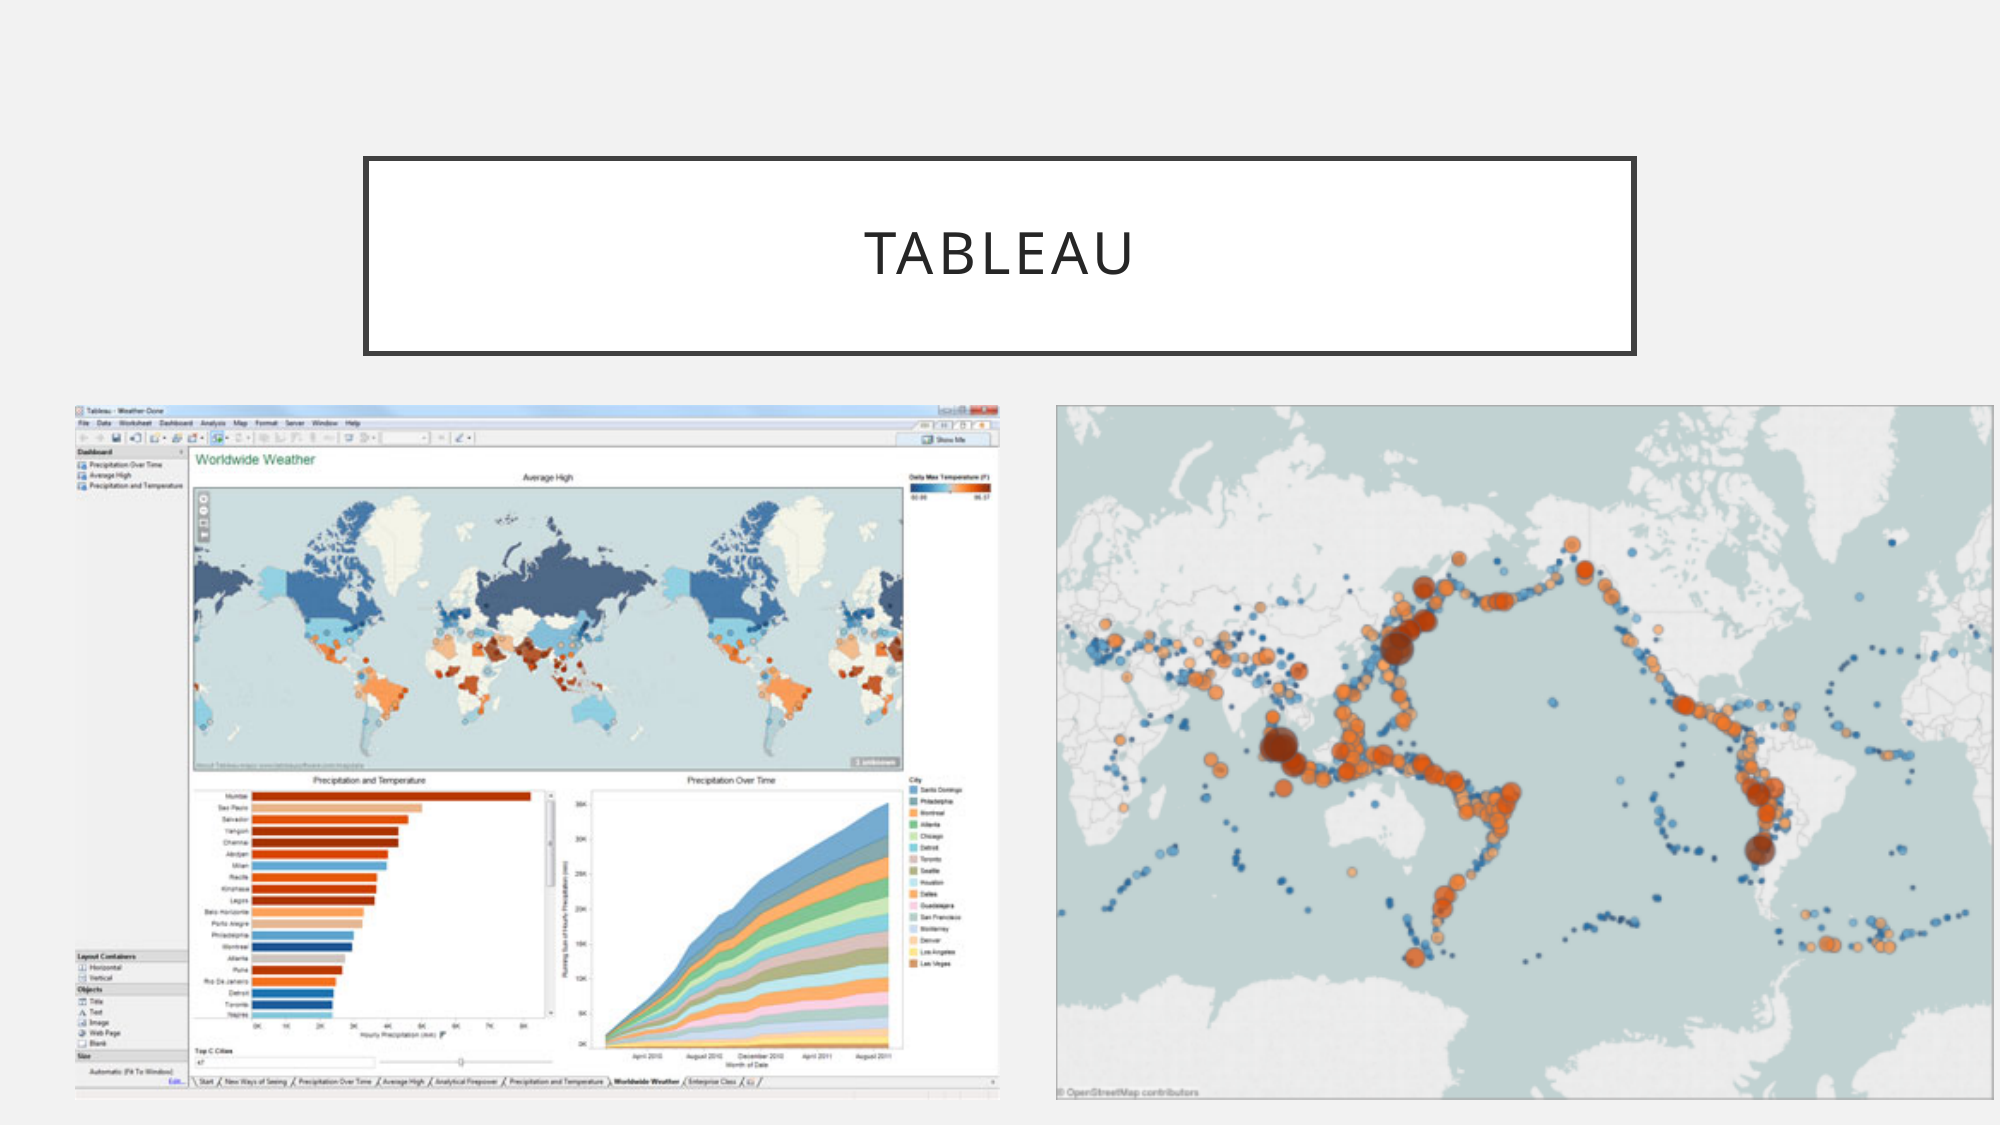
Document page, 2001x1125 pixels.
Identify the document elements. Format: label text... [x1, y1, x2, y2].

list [75, 405, 1000, 1100]
picture [1056, 405, 1994, 1100]
title tableau [363, 156, 1637, 356]
